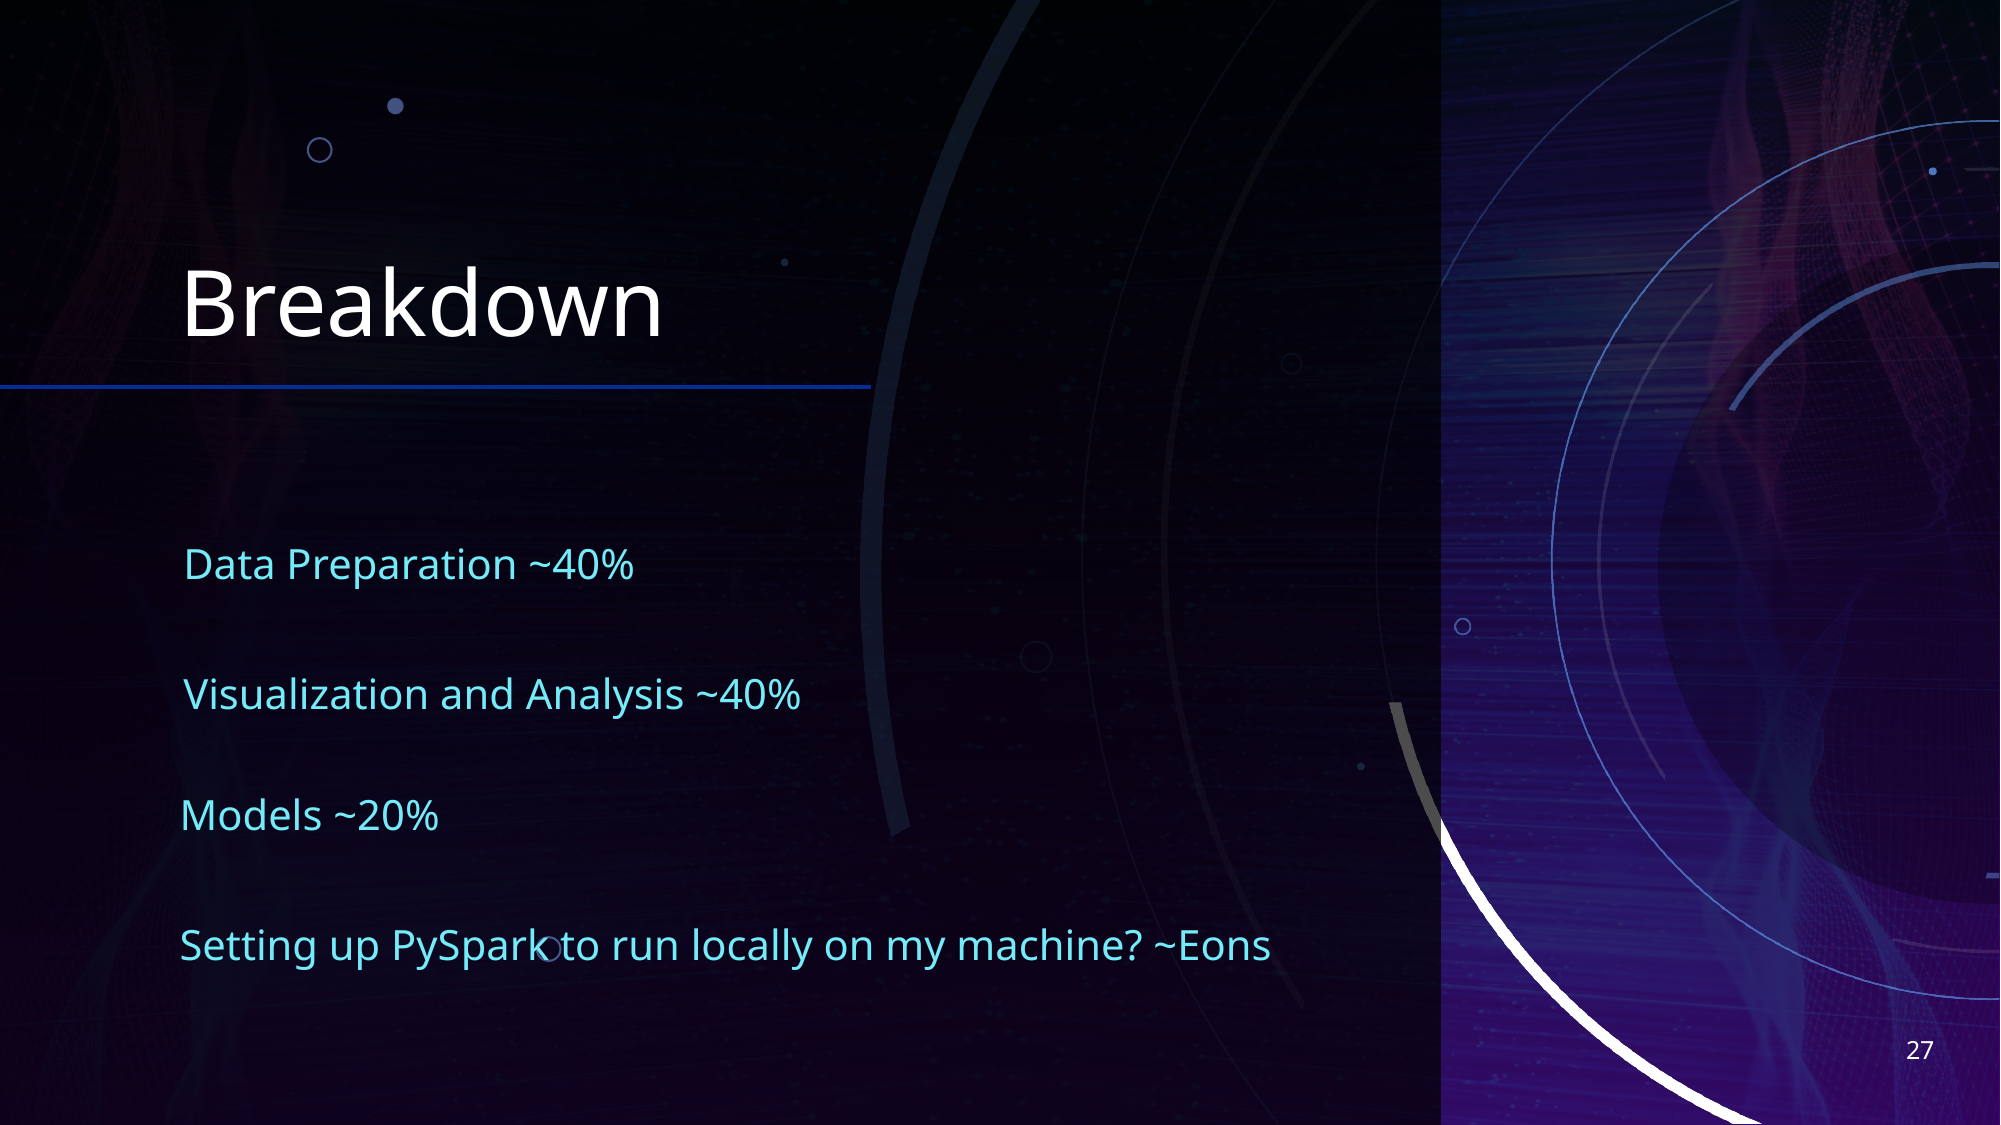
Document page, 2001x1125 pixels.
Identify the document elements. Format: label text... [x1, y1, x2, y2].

list Data Preparation ~40% [168, 510, 1299, 596]
text_box Models ~20% [164, 761, 1295, 847]
text_box Visualization and Analysis ~40% [168, 640, 1299, 726]
title Breakdown [164, 172, 1299, 364]
slide_number 27 [1499, 1021, 1950, 1082]
text_box Setting up PySpark to run locally on my machine? ~Eons [164, 891, 1295, 977]
picture [730, 0, 2000, 1124]
